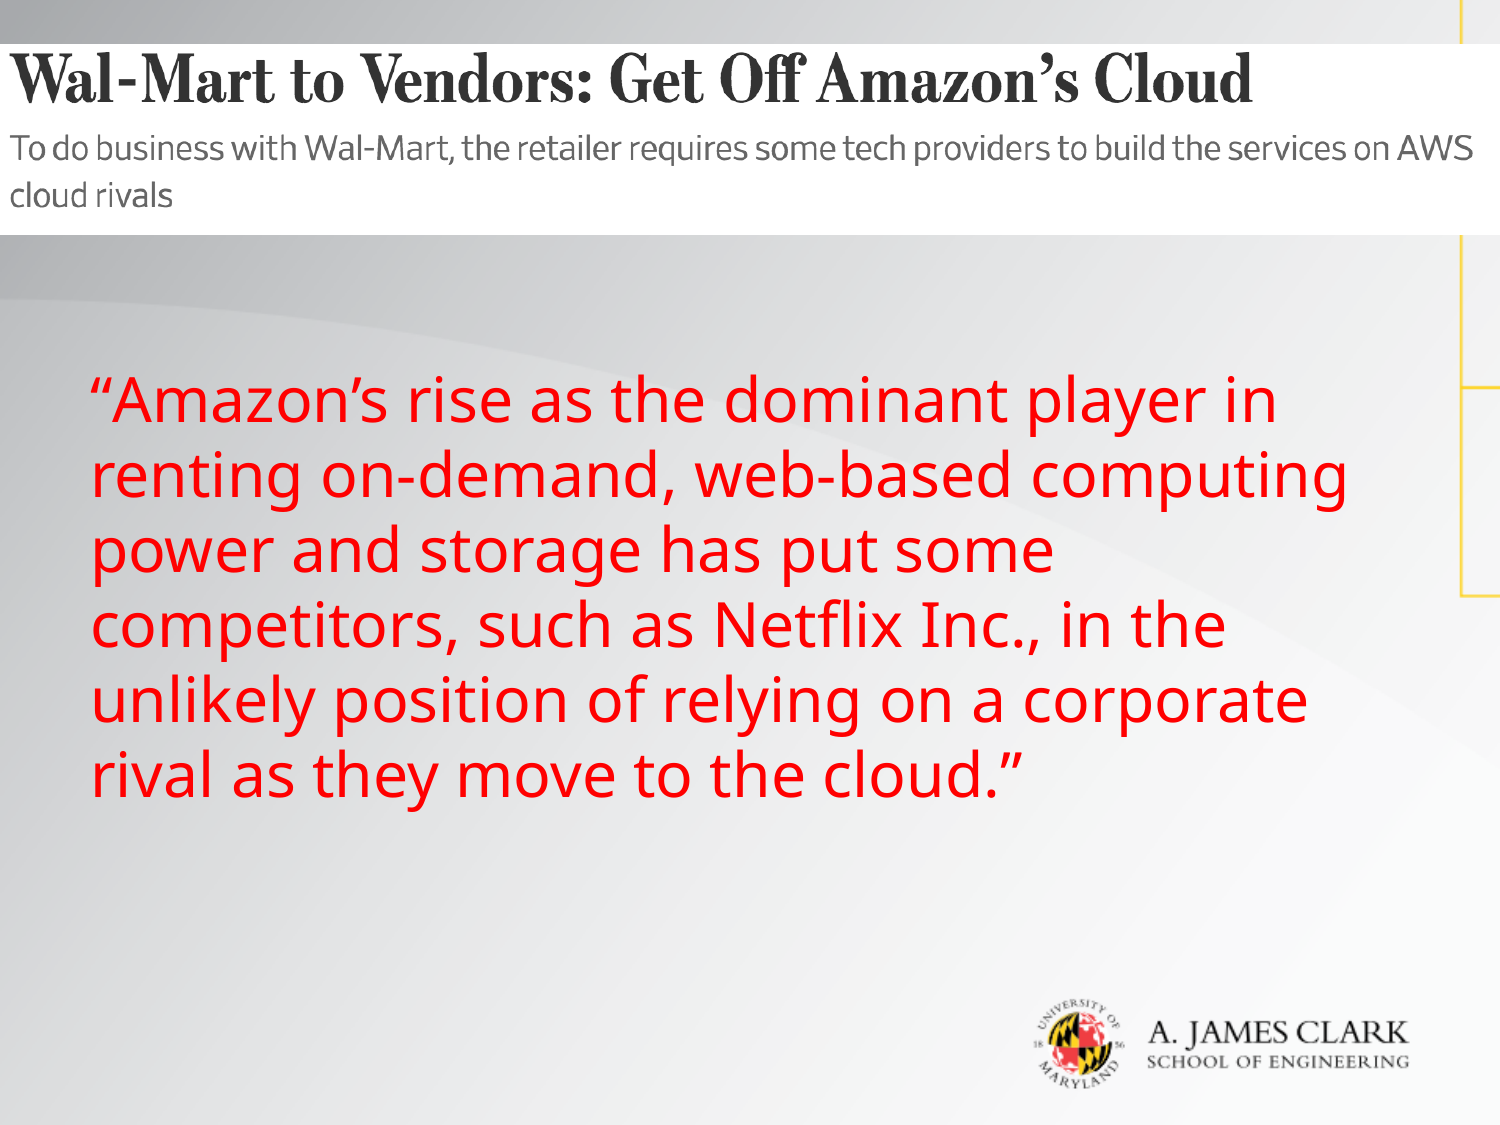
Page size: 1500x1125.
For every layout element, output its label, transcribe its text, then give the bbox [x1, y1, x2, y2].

list “Amazon’s rise as the dominant player in renting on-demand, web-based computing power and storage has put some competitors, such as Netflix Inc., in the unlikely position of relying on a corporate rival as they move to the cloud.” [75, 352, 1407, 1002]
picture [0, 44, 1500, 235]
